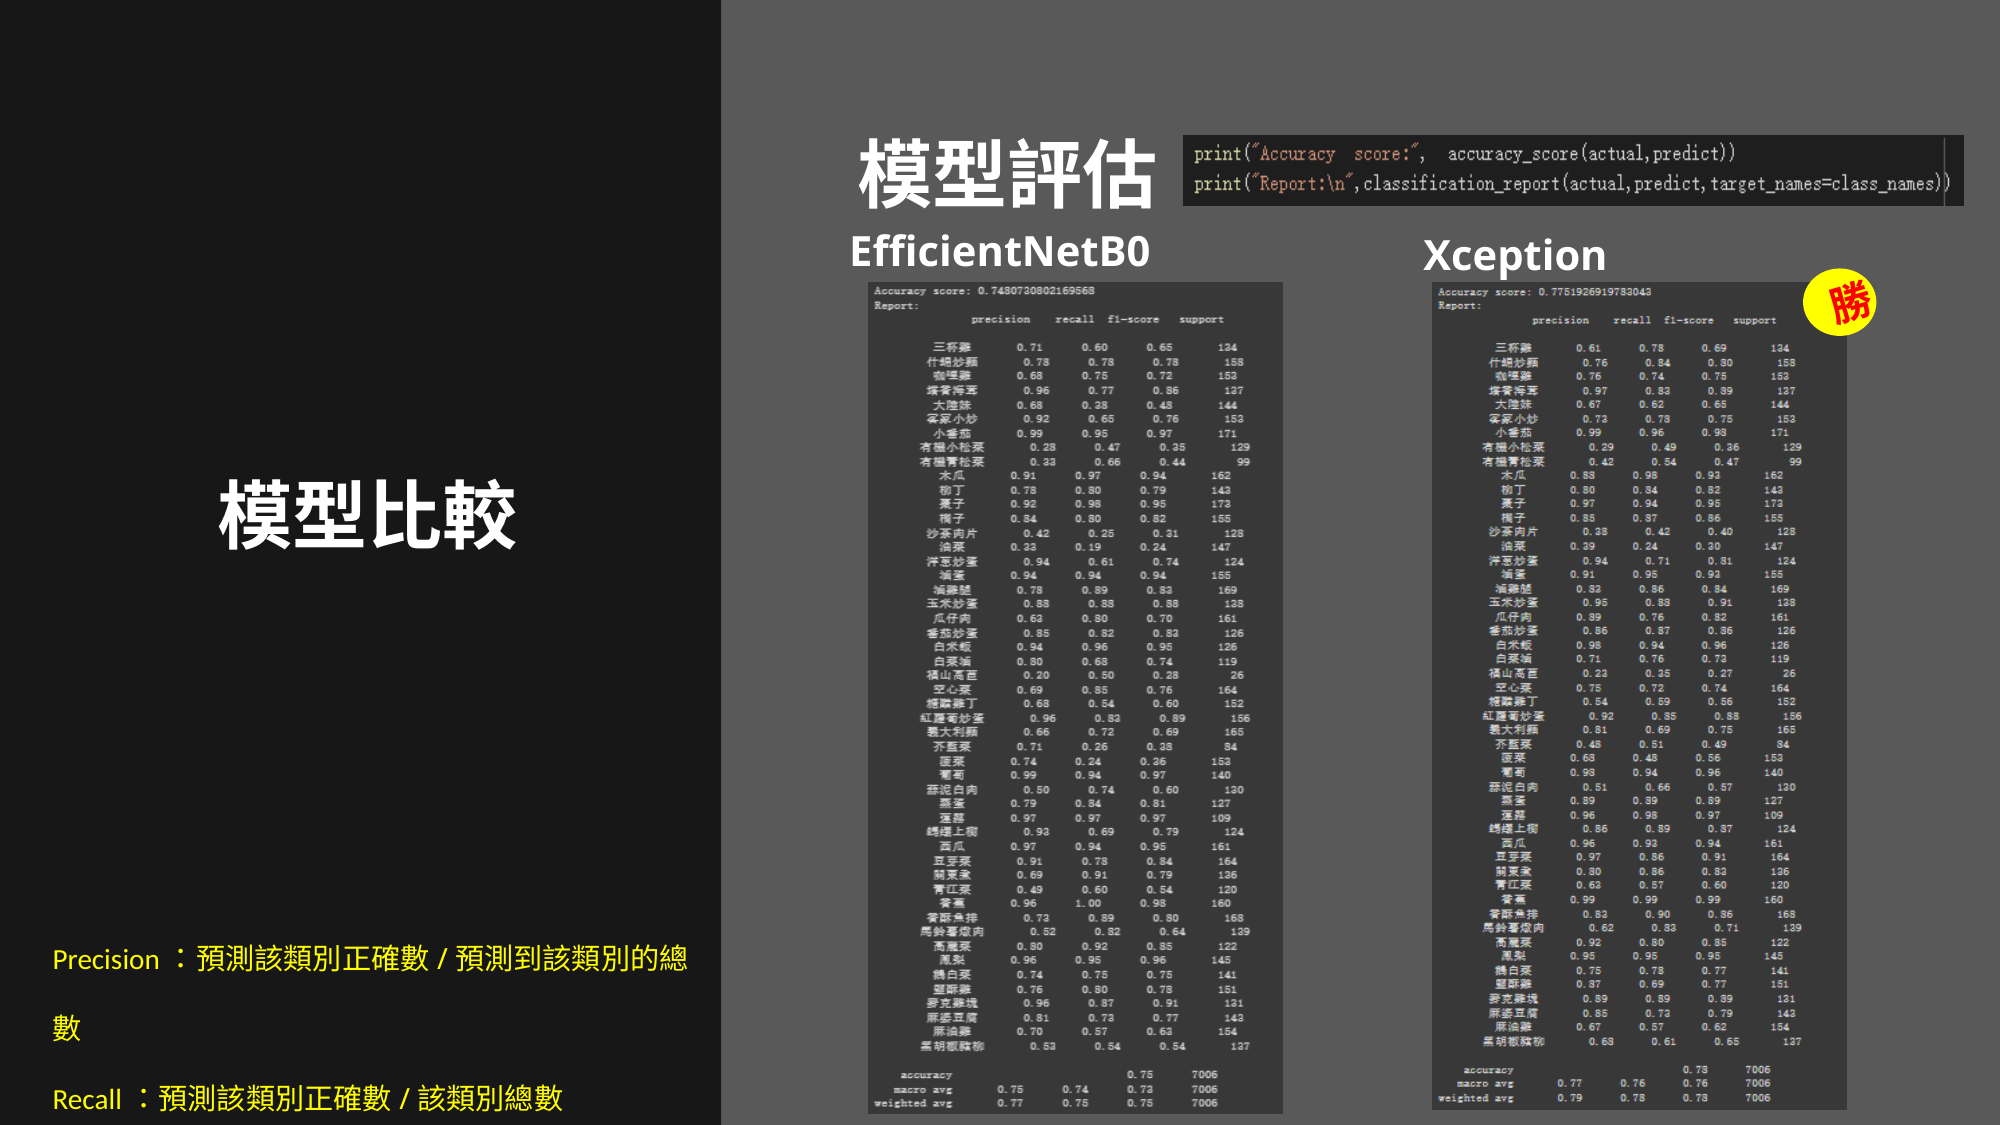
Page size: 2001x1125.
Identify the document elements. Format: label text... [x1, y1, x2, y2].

text_box EfficientNetB0 [791, 216, 1209, 282]
text_box Xception [1306, 221, 1725, 286]
title 模型比較 [40, 354, 695, 685]
text_box [1814, 268, 1847, 278]
picture [1432, 282, 1847, 1110]
text_box 模型評估 [656, 120, 1359, 225]
picture [1183, 135, 1964, 206]
text_box [1855, 271, 1877, 322]
text_box Precision：預測該類別正確數/預測到該類別的總數 Recall：預測該類別正確數/該類別總數 F1-score：(2*Recall* Precision)/(Recall+Precision) [37, 897, 718, 1125]
text_box 勝 [1807, 267, 1872, 337]
picture [868, 282, 1283, 1114]
